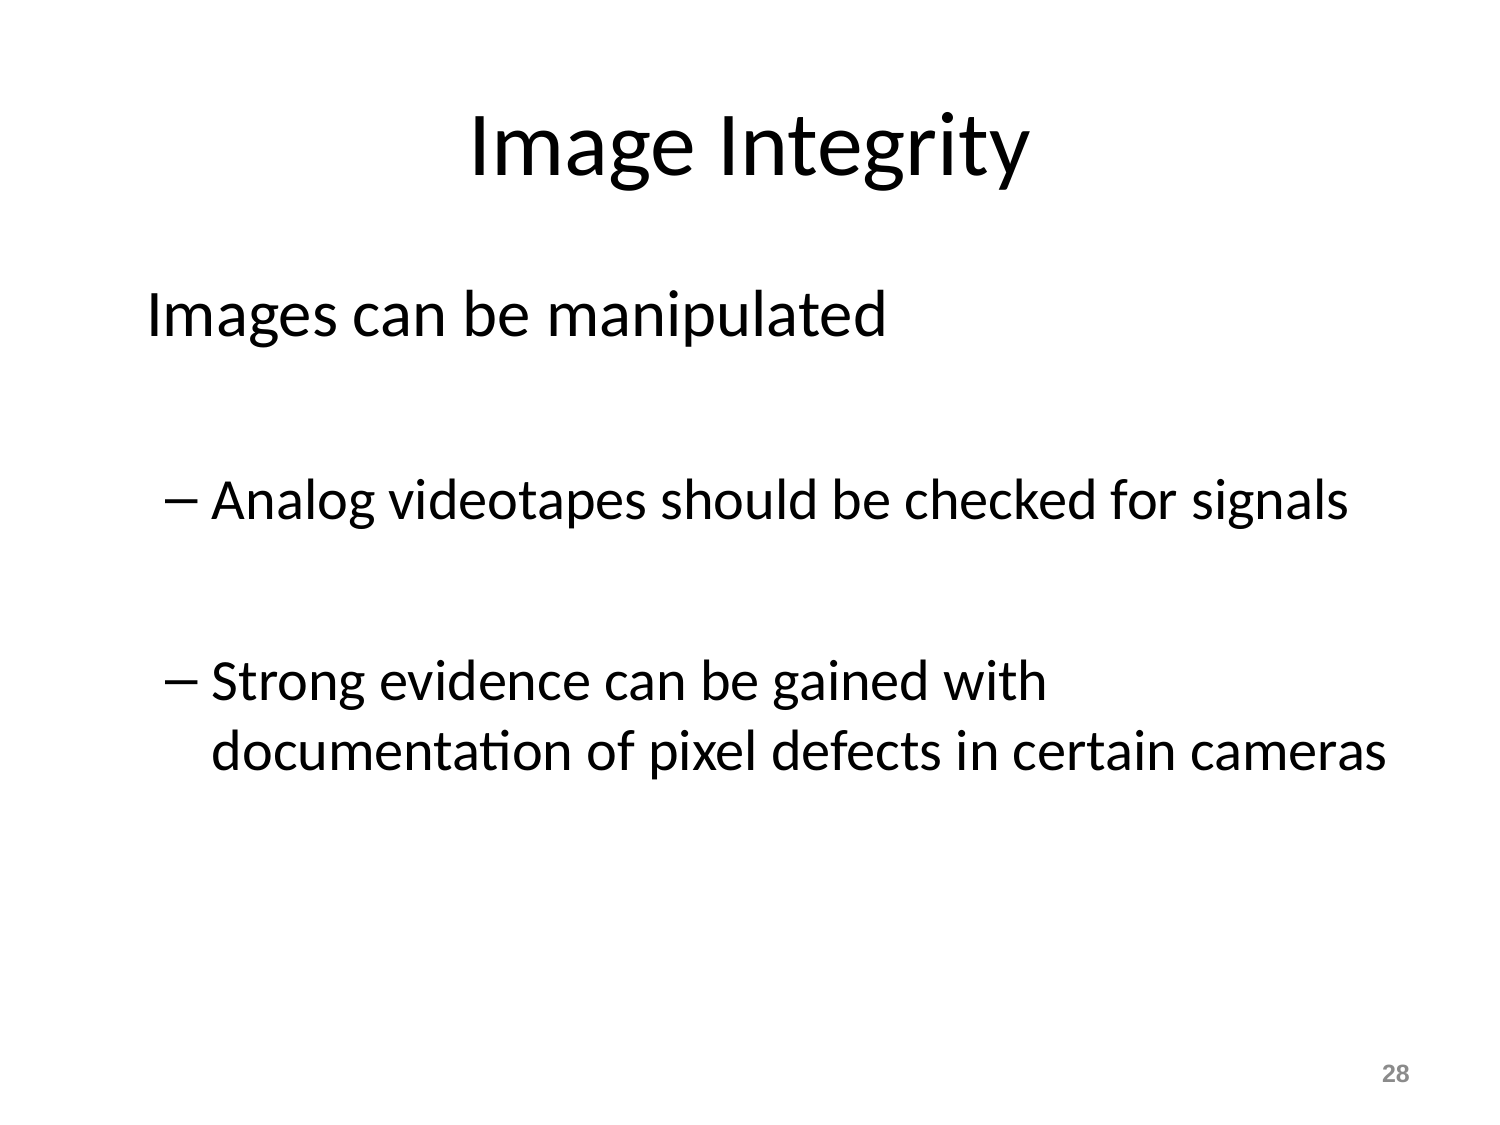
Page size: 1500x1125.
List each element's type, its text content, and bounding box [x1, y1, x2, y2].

slide_number 28 [1074, 1042, 1425, 1103]
list Images can be manipulated Analog videotapes should be checked for signals Strong evidence can be gained with documentation of pixel defects in certain cameras [75, 262, 1425, 1005]
title Image Integrity [75, 45, 1425, 233]
